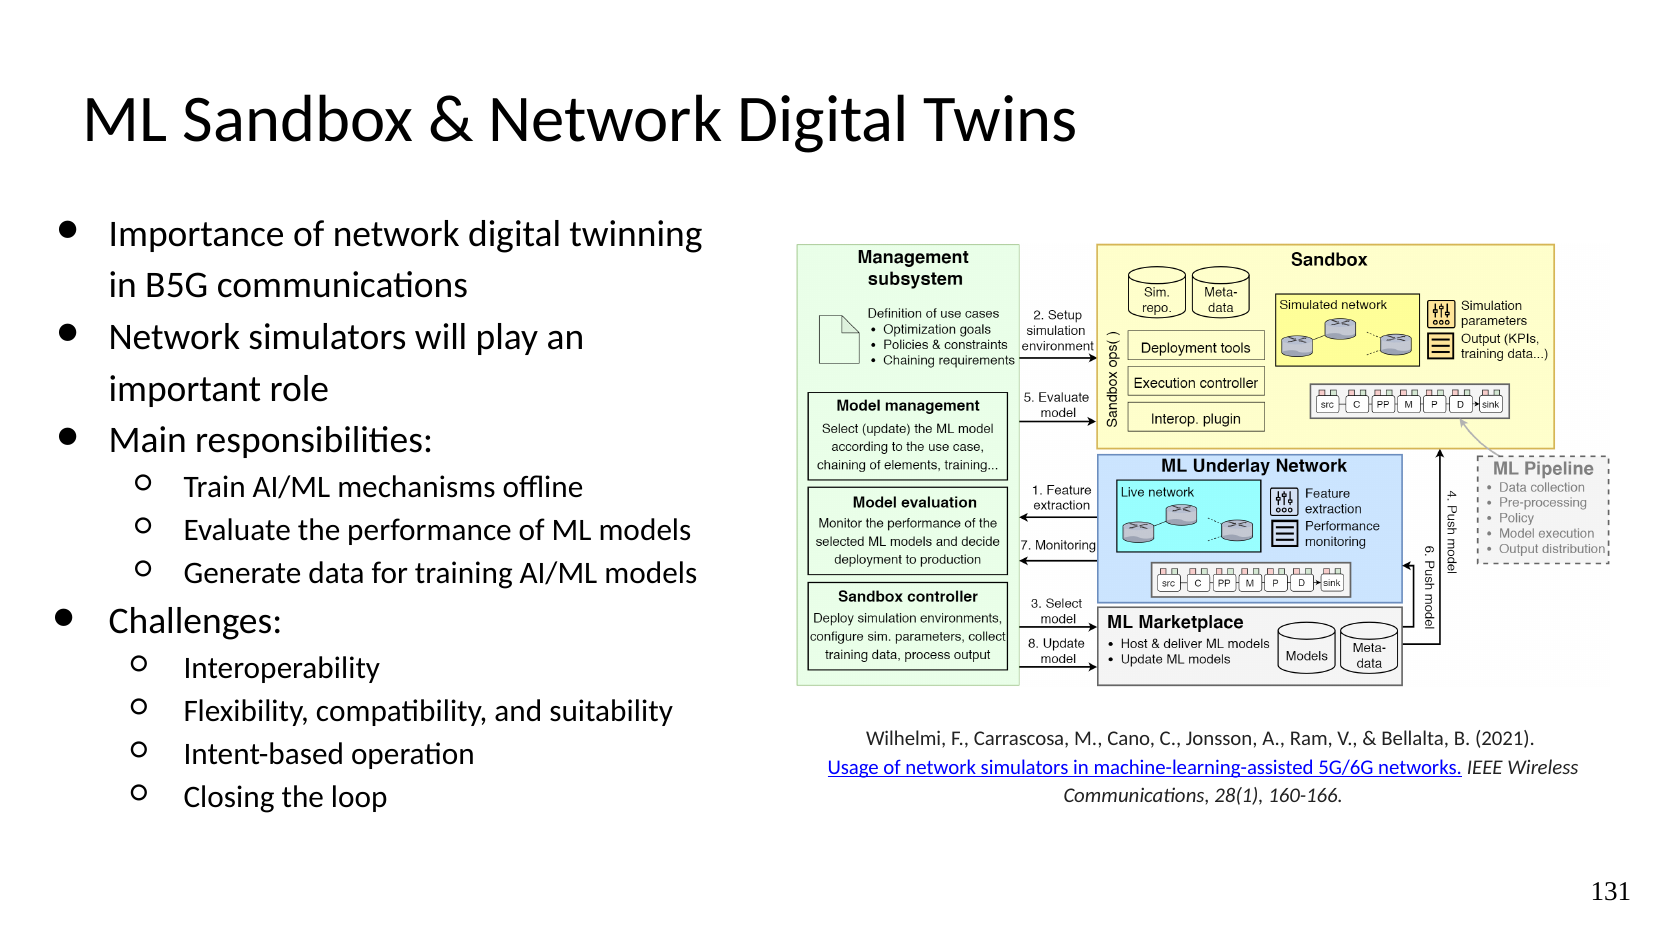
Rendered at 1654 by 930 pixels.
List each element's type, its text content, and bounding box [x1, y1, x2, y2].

text_box Wilhelmi, F., Carrascosa, M., Cano, C., Jonsson, A., Ram, V., & Bellalta, B. (2021). Usage of network simulators in machine-learning-assisted 5G/6G networks. IEEE Wireless Communications, 28(1), 160-166. [777, 707, 1630, 821]
list Importance of network digital twinning in B5G communications Network simulators will play an important role Main responsibilities: Train AI/ML mechanisms offline Evaluate the performance of ML models Generate data for training AI/ML models Challenges: Interoperability Flexibility, compatibility, and suitability Intent-based operation Closing the loop [33, 201, 734, 835]
picture [796, 243, 1611, 687]
slide_number ‹#› [1546, 858, 1647, 930]
title ML Sandbox & Network Digital Twins [82, 37, 1571, 193]
